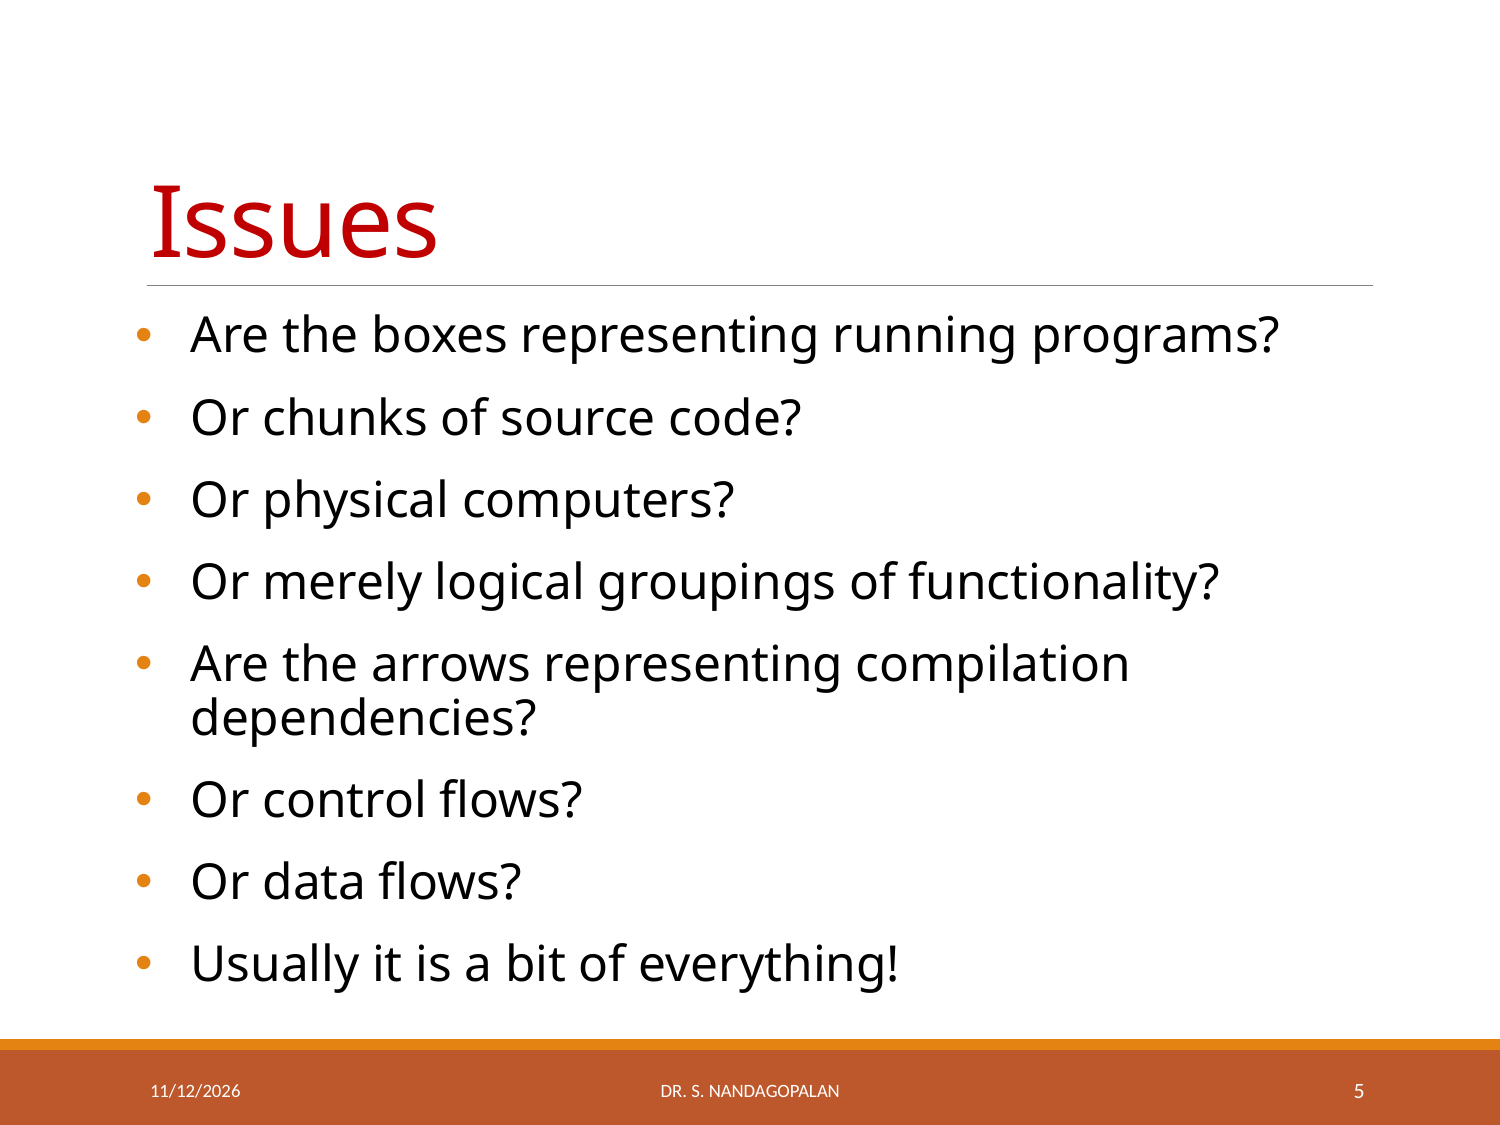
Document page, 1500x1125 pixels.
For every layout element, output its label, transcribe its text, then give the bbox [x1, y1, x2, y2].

title Issues [135, 47, 1373, 285]
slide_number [135, 1059, 440, 1120]
footer Dr. S. Nandagopalan [453, 1059, 1047, 1120]
slide_number 5 [1218, 1059, 1380, 1120]
list Are the boxes representing running programs? Or chunks of source code? Or physical computers? Or merely logical groupings of functionality? Are the arrows representing compilation dependencies? Or control flows? Or data flows? Usually it is a bit of everything! [135, 302, 1373, 1007]
